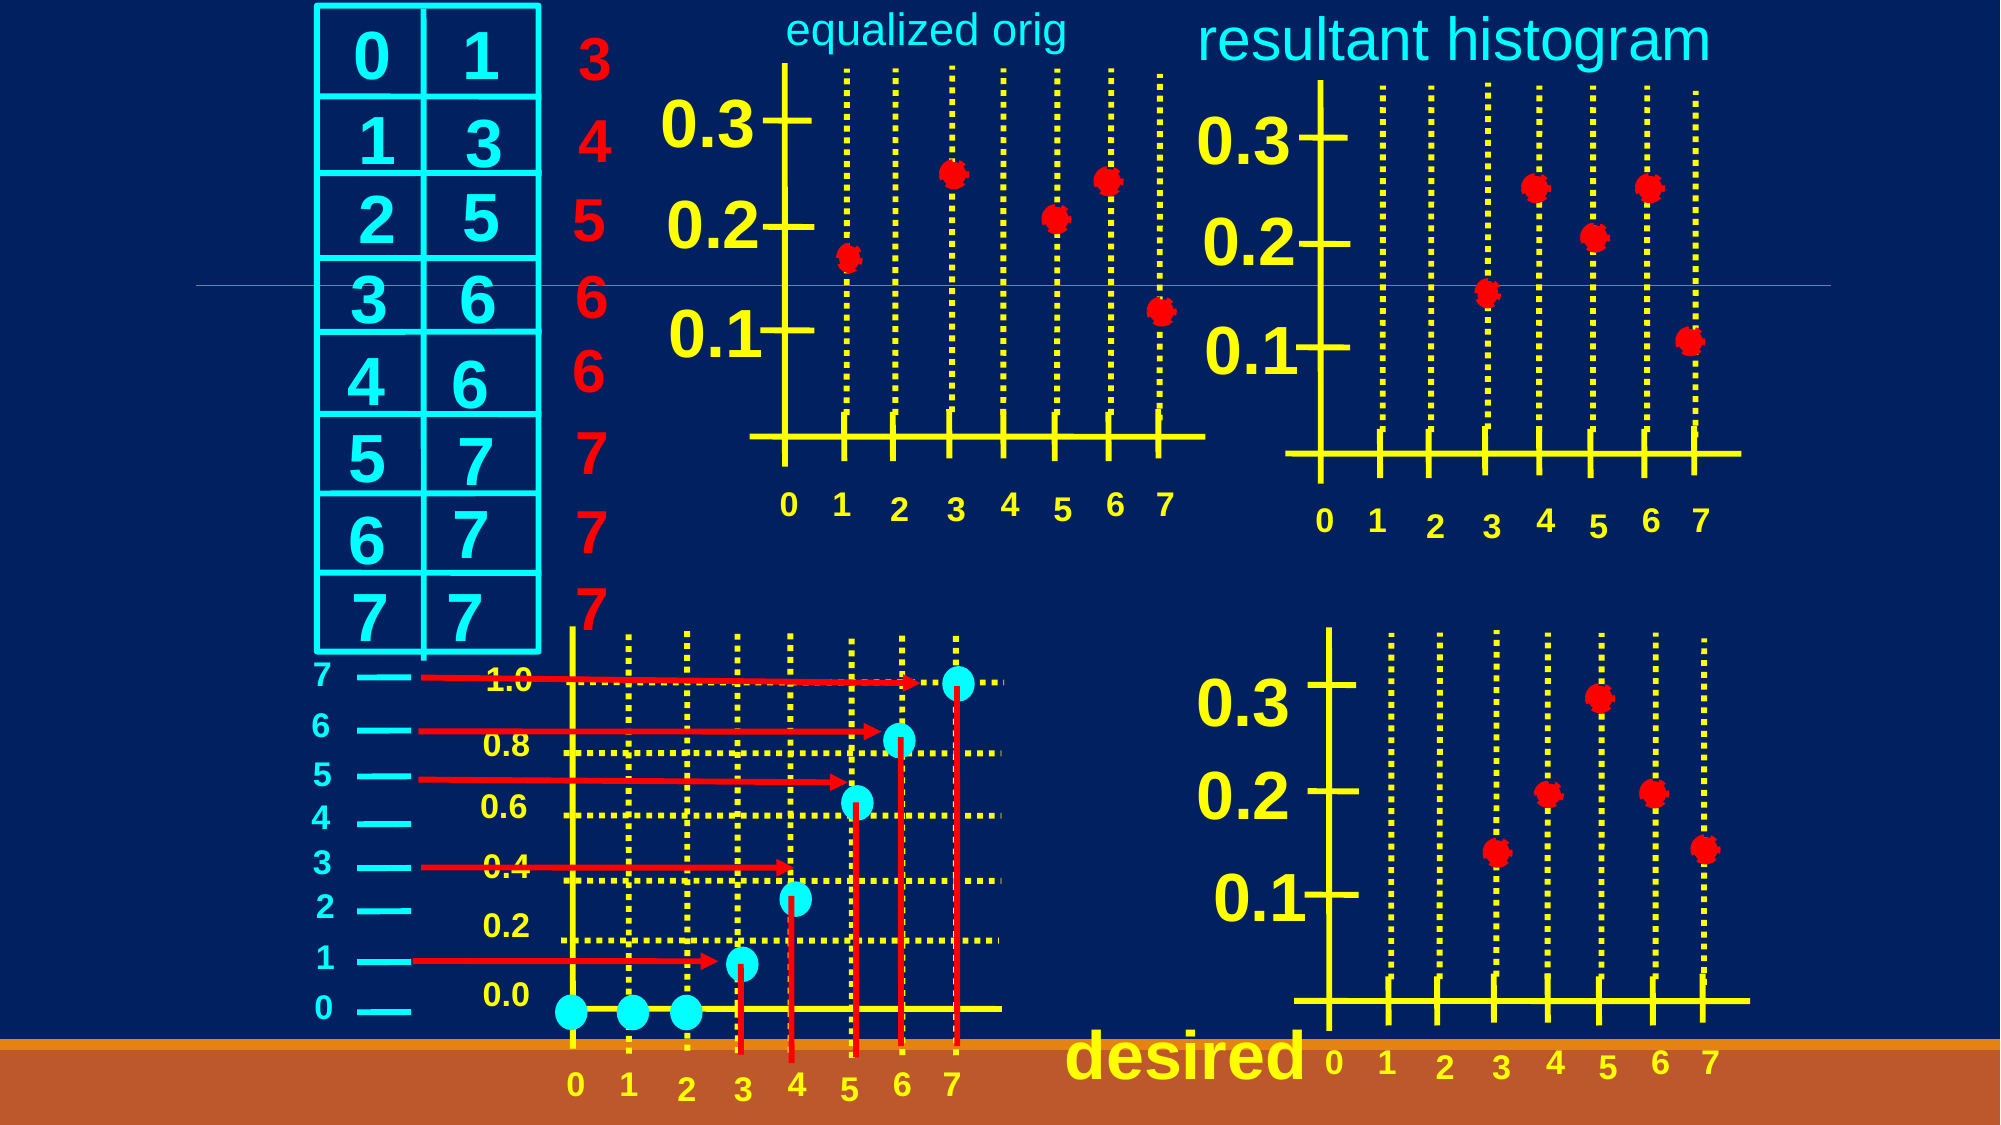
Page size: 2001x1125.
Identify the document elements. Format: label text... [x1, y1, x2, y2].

text_box 7 [575, 414, 744, 487]
text_box 2 [315, 884, 357, 926]
text_box 0 [314, 985, 351, 1027]
text_box 5 [840, 1067, 884, 1109]
text_box 1 [358, 96, 413, 175]
text_box 0.2 [636, 180, 761, 263]
text_box [617, 995, 649, 1030]
text_box [555, 995, 587, 1030]
text_box 5 [1053, 487, 1097, 529]
text_box 5 [312, 752, 351, 794]
text_box [1642, 781, 1667, 806]
text_box [506, 494, 539, 572]
text_box [1637, 175, 1663, 201]
text_box [402, 414, 423, 493]
text_box 0.8 [482, 722, 572, 731]
text_box 6 [572, 331, 741, 405]
text_box 4 [1536, 498, 1580, 540]
text_box 3 [578, 19, 747, 93]
text_box 1.0 [485, 657, 572, 679]
text_box 5 [1598, 1045, 1642, 1087]
text_box 3 [350, 255, 405, 337]
text_box 3 [1482, 504, 1532, 546]
text_box 7 [1155, 481, 1185, 523]
text_box 6 [348, 496, 402, 578]
text_box [839, 245, 860, 271]
text_box 7 [452, 490, 506, 573]
text_box [506, 415, 539, 493]
text_box [424, 494, 452, 572]
text_box [1536, 783, 1562, 806]
text_box 4 [849, 1050, 856, 1057]
text_box 4 [1546, 1040, 1590, 1082]
text_box [424, 573, 446, 652]
text_box 0.2 [482, 903, 572, 945]
text_box 0.8 [482, 732, 572, 764]
text_box [670, 995, 702, 1030]
text_box 0.1 [1213, 853, 1319, 936]
text_box 5 [348, 414, 402, 496]
text_box 7 [312, 651, 351, 693]
text_box [421, 861, 795, 874]
text_box 6 [575, 258, 744, 331]
text_box 0 [353, 11, 391, 94]
text_box 6 [892, 1062, 934, 1104]
text_box 6 [311, 703, 357, 745]
text_box [841, 785, 873, 820]
text_box [1587, 685, 1613, 711]
text_box [1044, 206, 1069, 232]
text_box 0 [1315, 498, 1368, 540]
text_box 7 [575, 570, 744, 643]
text_box 3 [465, 99, 503, 173]
text_box 1 [315, 935, 406, 977]
text_box 2 [890, 487, 946, 529]
text_box [1523, 175, 1549, 201]
text_box 6 [451, 340, 506, 423]
text_box 3 [312, 840, 355, 882]
text_box [780, 882, 812, 917]
text_box 4 [787, 1062, 831, 1104]
text_box 3 [733, 1067, 783, 1109]
text_box [402, 494, 423, 572]
text_box 0.1 [668, 289, 775, 372]
text_box [316, 5, 539, 331]
text_box [1693, 837, 1718, 862]
text_box 2 [358, 175, 413, 258]
text_box 0 [566, 1062, 619, 1104]
text_box 4 [347, 337, 402, 420]
text_box 6 [460, 255, 514, 337]
text_box 3 [1492, 1045, 1541, 1087]
text_box 0.4 [482, 844, 572, 867]
text_box 6 [1641, 498, 1683, 540]
text_box 3 [946, 487, 996, 529]
text_box [424, 332, 539, 414]
text_box 7 [457, 416, 511, 499]
text_box [421, 676, 921, 690]
text_box [418, 725, 882, 738]
text_box 0.0 [482, 971, 572, 1013]
text_box 0.6 [479, 784, 570, 826]
text_box 1 [462, 11, 508, 93]
text_box 4 [1000, 481, 1044, 523]
text_box 2 [1435, 1045, 1492, 1087]
text_box [1477, 281, 1499, 306]
text_box resultant histogram [1197, 0, 1751, 73]
text_box 7 [942, 1062, 972, 1104]
text_box 0.3 [644, 79, 756, 162]
text_box 5 [1589, 504, 1633, 546]
text_box 2 [677, 1067, 733, 1109]
text_box [1678, 329, 1703, 354]
text_box 0.4 [482, 868, 572, 886]
text_box 1 [1368, 498, 1425, 540]
text_box 0.2 [1172, 197, 1297, 280]
text_box [726, 947, 758, 982]
text_box 4 [311, 795, 346, 837]
text_box 0 [779, 481, 832, 523]
text_box [883, 723, 915, 758]
text_box 0.3 [1196, 658, 1302, 741]
text_box equalized orig [785, 0, 1238, 55]
text_box 7 [575, 493, 744, 567]
text_box 7 [1701, 1040, 1747, 1082]
text_box 7 [446, 573, 494, 655]
text_box [418, 776, 848, 789]
text_box 4 [578, 101, 747, 175]
text_box 7 [350, 573, 405, 655]
text_box 5 [462, 173, 517, 255]
text_box [494, 573, 539, 652]
text_box [402, 332, 423, 413]
text_box [316, 332, 350, 652]
text_box [412, 955, 719, 968]
text_box 2 [1426, 504, 1482, 546]
text_box 1.0 [485, 679, 572, 699]
text_box 6 [1106, 481, 1147, 523]
text_box 5 [572, 181, 636, 255]
text_box [1096, 169, 1121, 194]
text_box 1 [1377, 1040, 1435, 1082]
text_box 0.2 [1196, 751, 1302, 834]
text_box 6 [1651, 1040, 1692, 1082]
text_box [942, 666, 974, 701]
text_box 1 [619, 1062, 677, 1104]
text_box 0.1 [1204, 306, 1310, 389]
text_box [424, 414, 457, 493]
text_box 0 [1324, 1040, 1377, 1082]
text_box [1582, 225, 1608, 250]
text_box [405, 573, 423, 652]
text_box [1149, 299, 1174, 324]
text_box 0.3 [1180, 96, 1291, 179]
text_box 7 [1691, 498, 1720, 540]
text_box desired [1064, 1011, 1307, 1094]
text_box 1 [832, 481, 889, 523]
text_box [1485, 840, 1510, 865]
text_box [941, 161, 967, 187]
